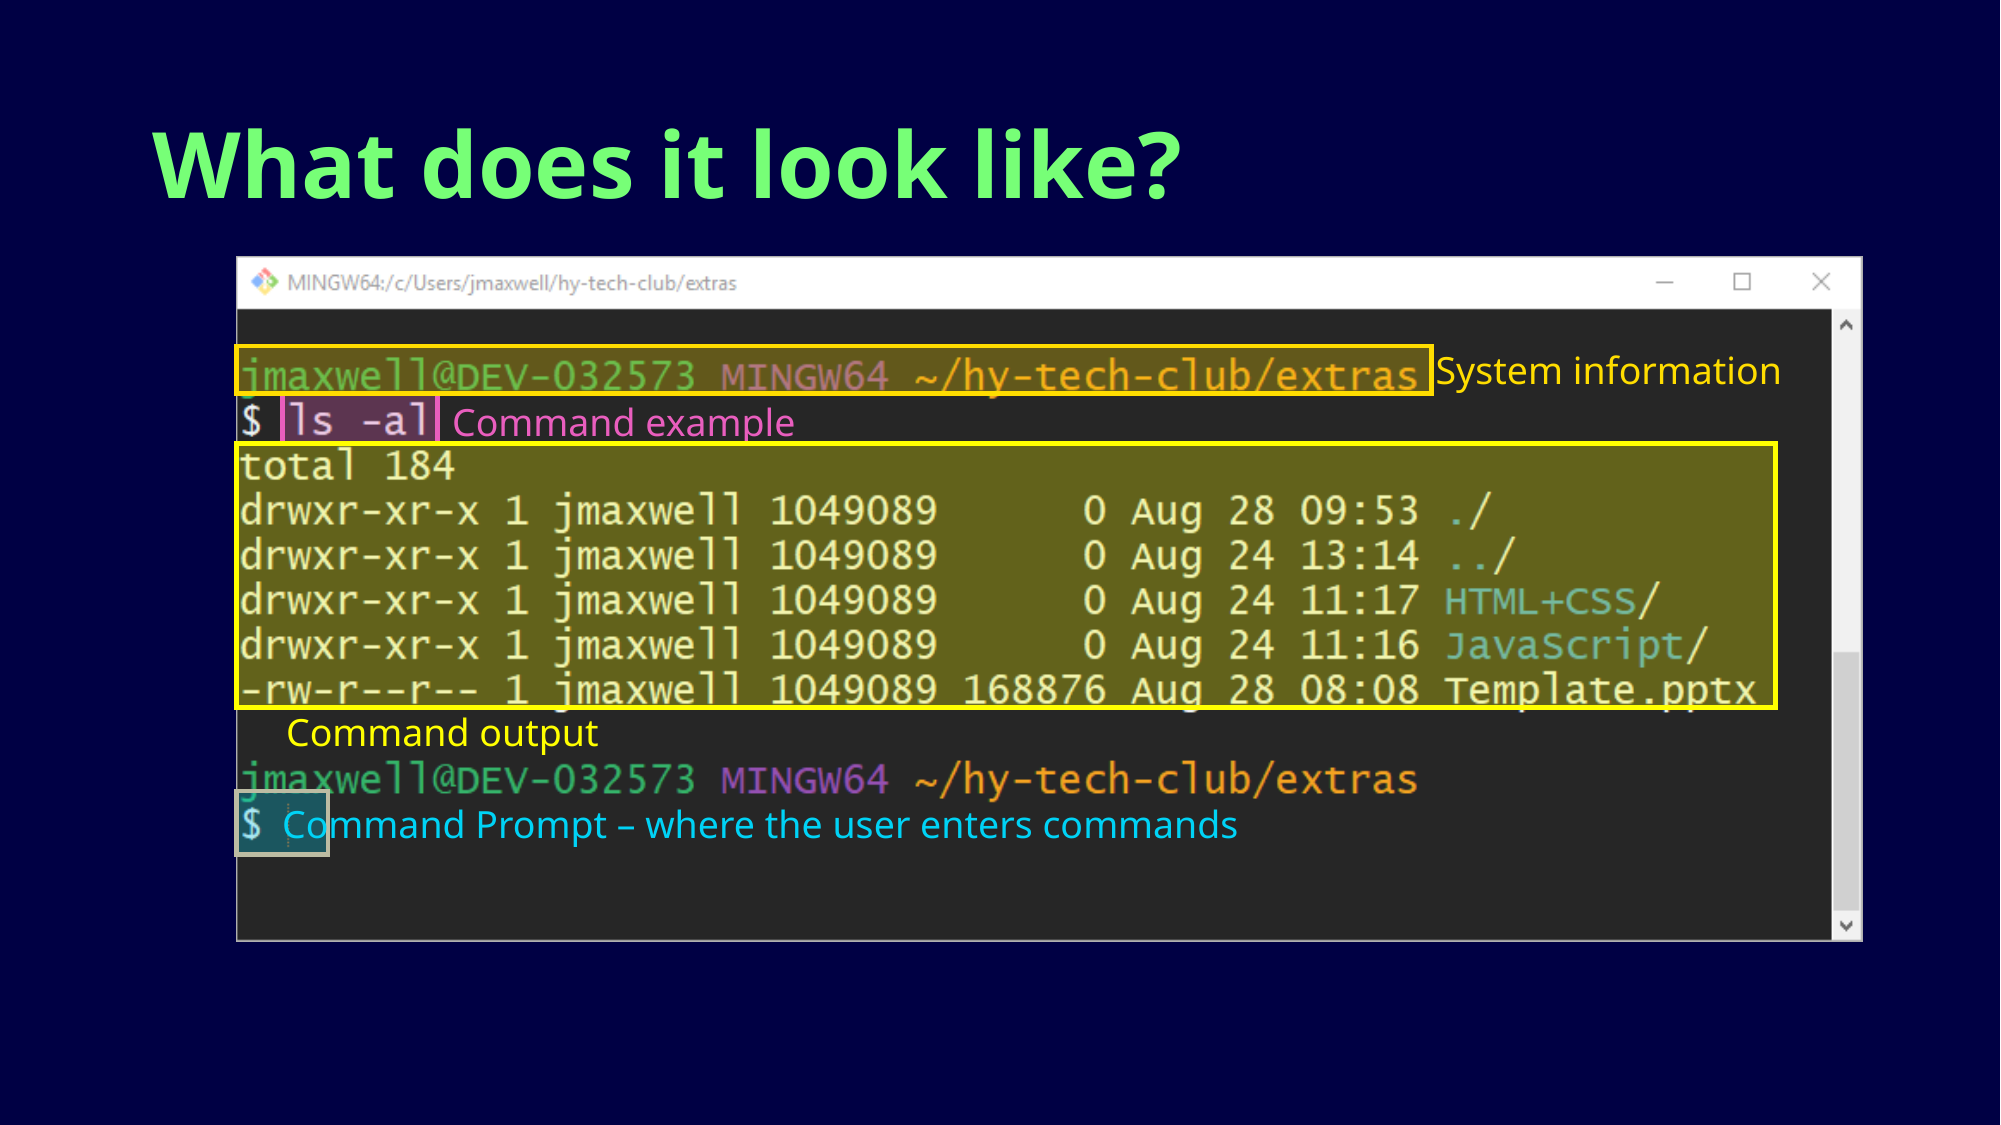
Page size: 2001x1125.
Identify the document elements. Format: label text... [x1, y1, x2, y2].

picture [236, 256, 1863, 942]
title What does it look like? [137, 59, 1863, 278]
